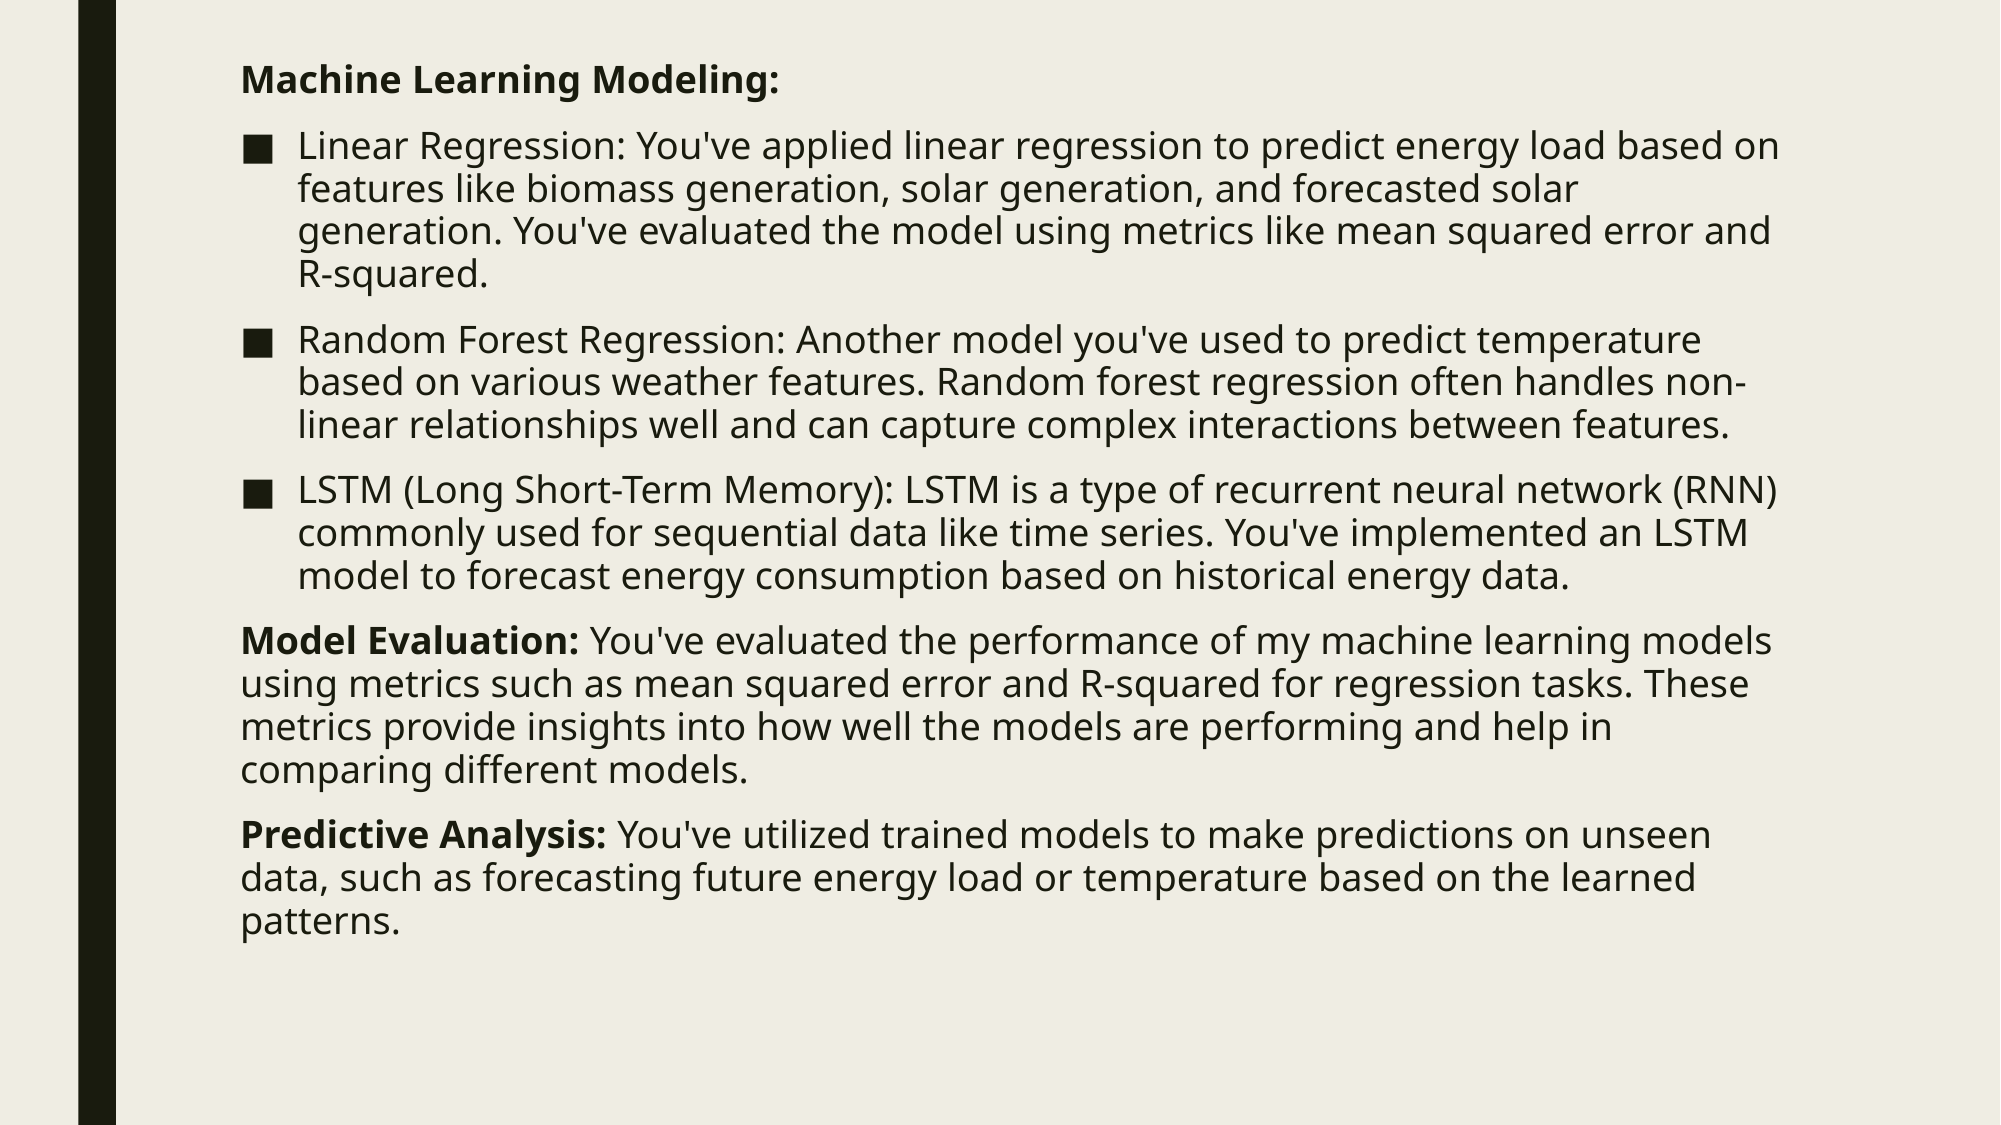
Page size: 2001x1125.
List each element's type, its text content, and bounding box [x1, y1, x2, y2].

list Machine Learning Modeling: Linear Regression: You've applied linear regression to predict energy load based on features like biomass generation, solar generation, and forecasted solar generation. You've evaluated the model using metrics like mean squared error and R-squared. Random Forest Regression: Another model you've used to predict temperature based on various weather features. Random forest regression often handles non-linear relationships well and can capture complex interactions between features. LSTM (Long Short-Term Memory): LSTM is a type of recurrent neural network (RNN) commonly used for sequential data like time series. You've implemented an LSTM model to forecast energy consumption based on historical energy data. Model Evaluation: You've evaluated the performance of my machine learning models using metrics such as mean squared error and R-squared for regression tasks. These metrics provide insights into how well the models are performing and help in comparing different models. Predictive Analysis: You've utilized trained models to make predictions on unseen data, such as forecasting future energy load or temperature based on the learned patterns. [225, 52, 1800, 963]
